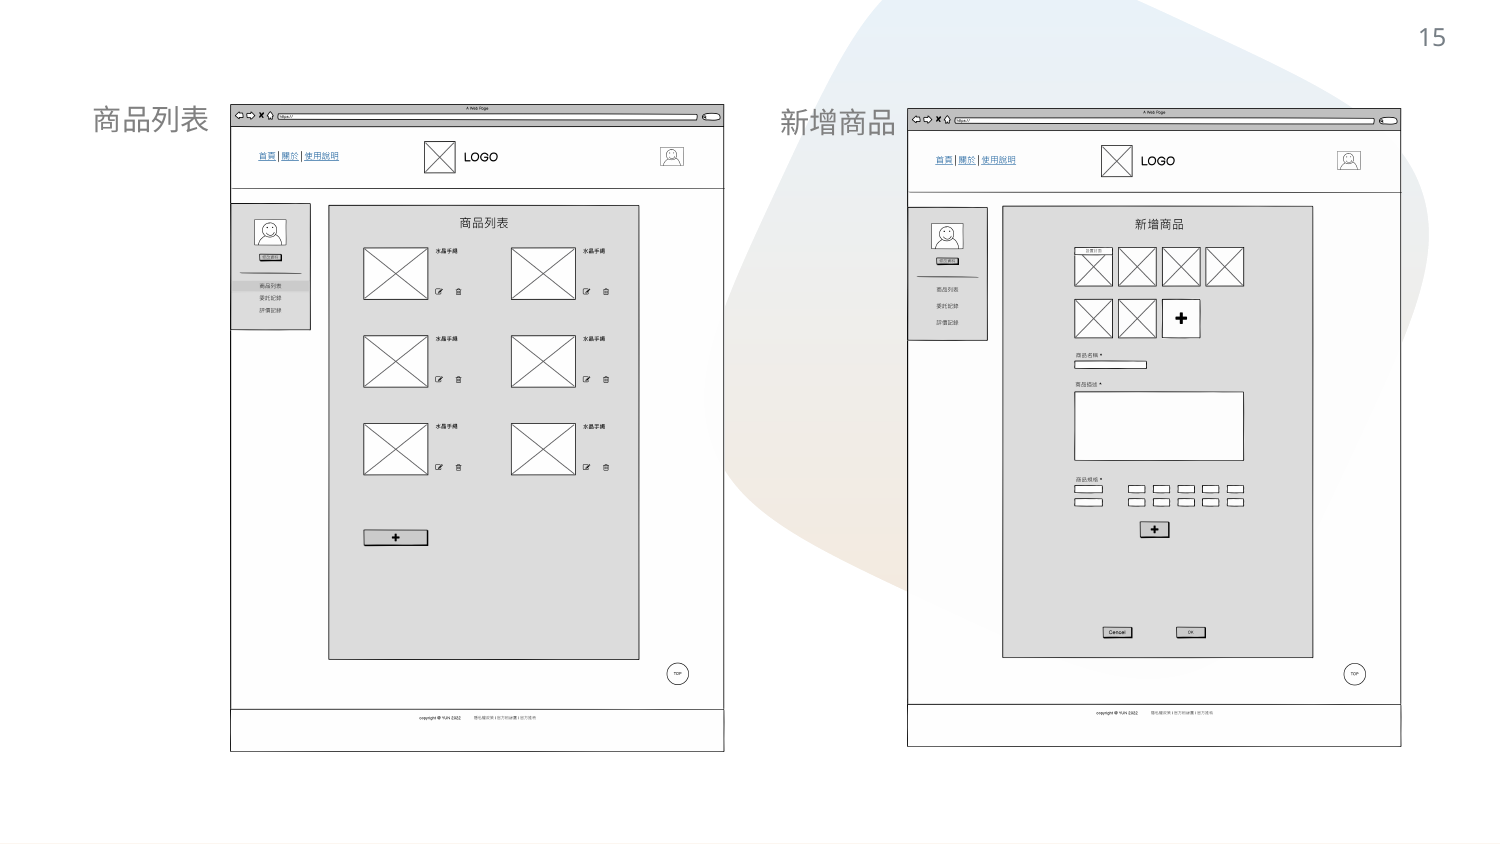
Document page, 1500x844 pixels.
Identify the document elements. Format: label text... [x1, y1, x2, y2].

text_box 商品列表 [11, 101, 210, 177]
text_box 新增商品 [728, 104, 898, 180]
picture [907, 107, 1402, 748]
slide_number 15 [1387, 21, 1478, 86]
picture [230, 104, 725, 752]
